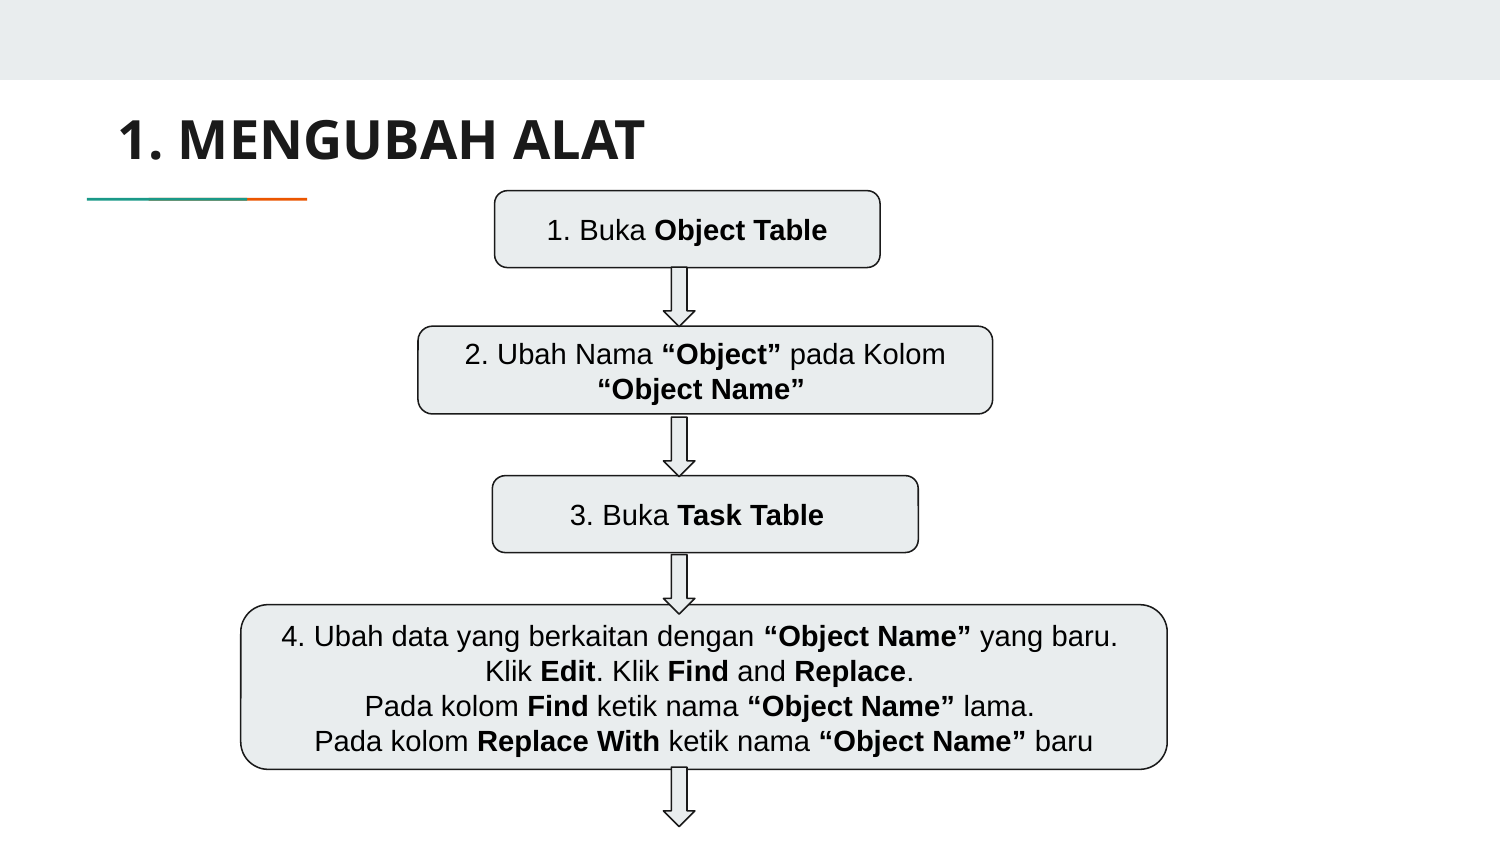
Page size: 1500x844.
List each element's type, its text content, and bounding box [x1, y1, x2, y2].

text_box 3. Buka Task Table [492, 475, 919, 553]
text_box [663, 417, 695, 477]
text_box [663, 267, 695, 327]
text_box 4. Ubah data yang berkaitan dengan “Object Name” yang baru. Klik Edit. Klik Find and Replace. Pada kolom Find ketik nama “Object Name” lama. Pada kolom Replace With ketik nama “Object Name” baru [240, 604, 1168, 770]
text_box [663, 767, 695, 827]
text_box 2. Ubah Nama “Object” pada Kolom “Object Name” [417, 326, 993, 414]
text_box [663, 554, 695, 615]
title 1. MENGUBAH ALAT [102, 90, 1364, 179]
text_box 1. Buka Object Table [494, 190, 881, 268]
